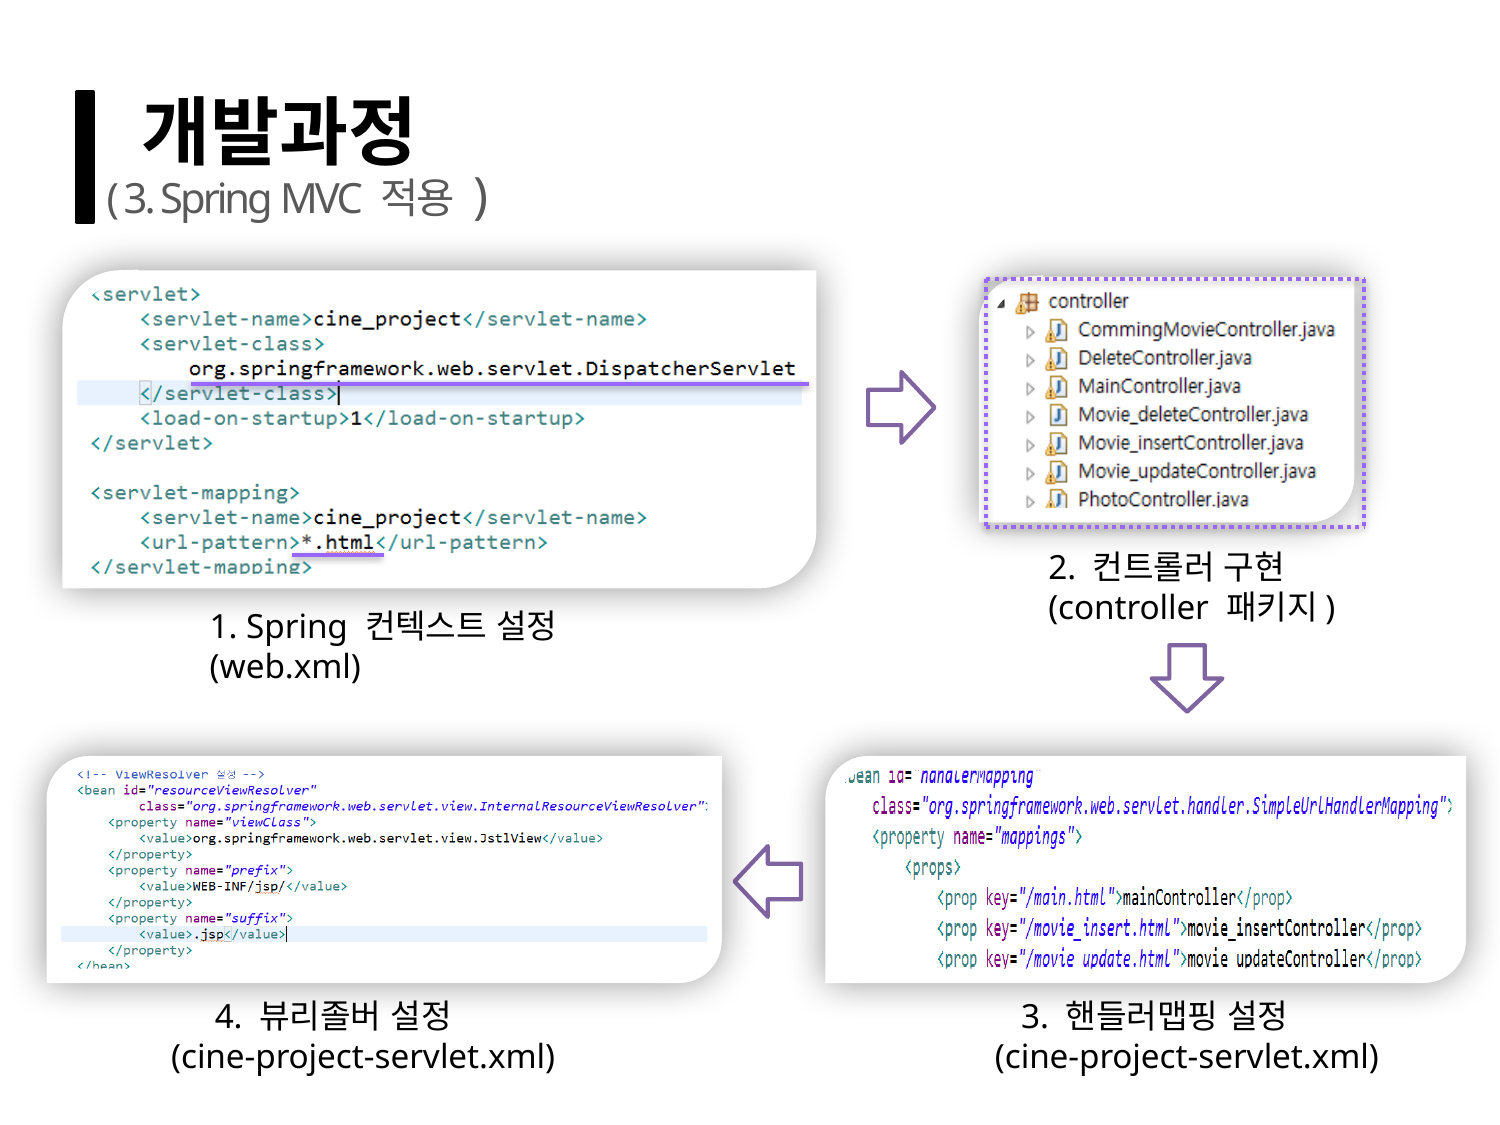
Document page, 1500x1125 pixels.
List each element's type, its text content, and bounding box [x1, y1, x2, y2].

text_box [1149, 643, 1225, 714]
text_box [748, 844, 804, 919]
text_box 2. 컨트롤러 구현 (controller 패키지) [1033, 538, 1500, 634]
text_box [985, 278, 1365, 528]
picture [832, 762, 1459, 977]
picture [53, 762, 715, 977]
text_box 3. 핸들러맵핑 설정 (cine-project-servlet.xml) [962, 987, 1459, 1083]
picture [69, 277, 810, 582]
text_box 개발과정 [126, 77, 433, 182]
text_box 1. Spring 컨텍스트 설정(web.xml) [194, 597, 727, 693]
text_box 4. 뷰리졸버 설정 (cine-project-servlet.xml) [147, 987, 644, 1083]
text_box ( 3. Spring MVC 적용 ) [91, 155, 503, 231]
text_box [75, 90, 95, 224]
text_box [866, 370, 937, 445]
